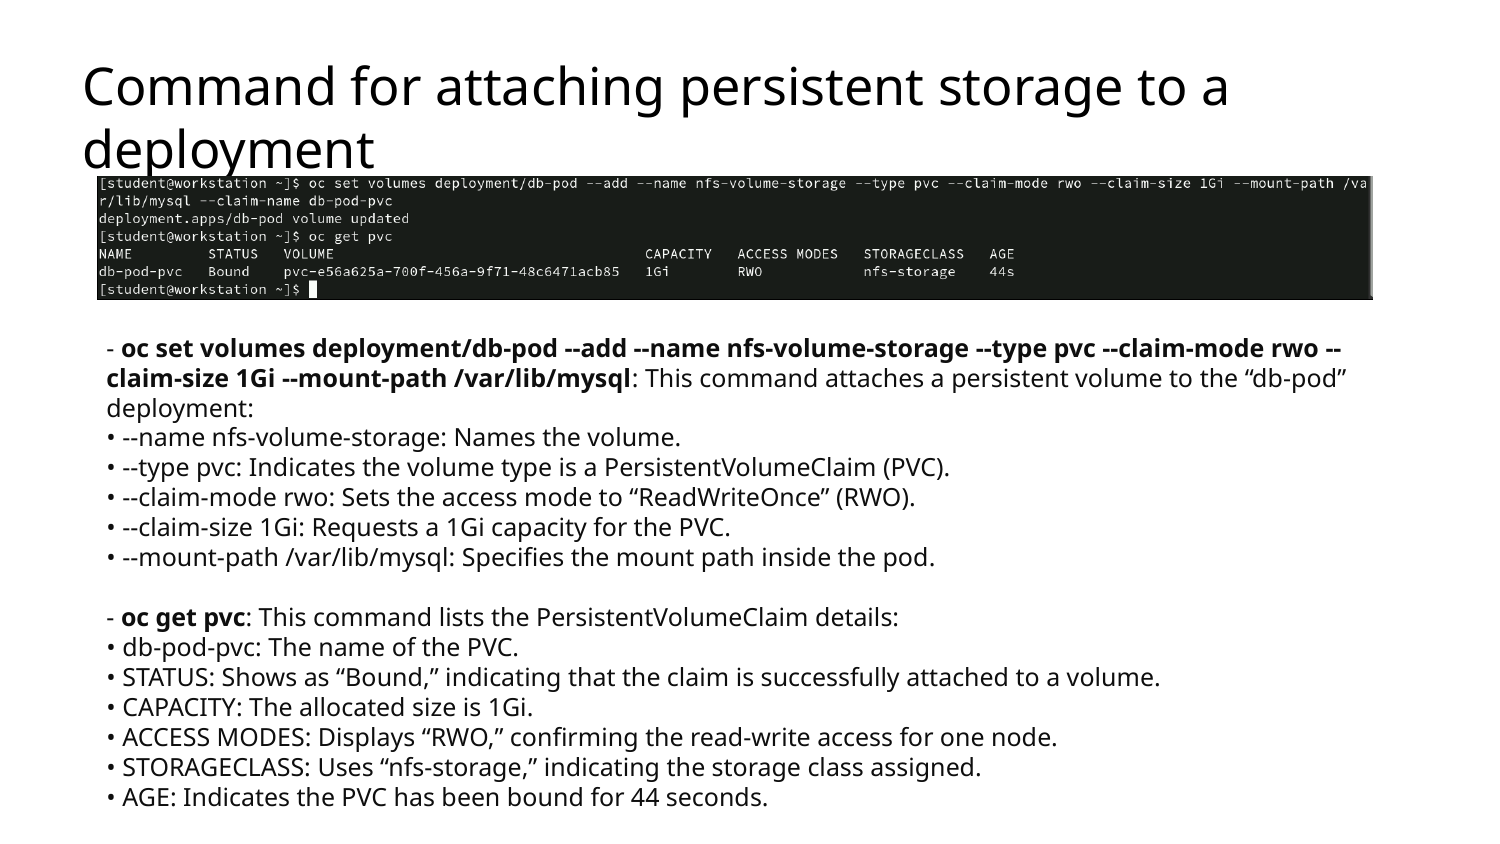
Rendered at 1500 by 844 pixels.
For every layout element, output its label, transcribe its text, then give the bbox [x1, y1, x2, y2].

title Command for attaching persistent storage to a deployment [67, 38, 1455, 187]
text_box - oc set volumes deployment/db-pod --add --name nfs-volume-storage --type pvc --claim-mode rwo --claim-size 1Gi --mount-path /var/lib/mysql: This command attaches a persistent volume to the “db-pod” deployment: • --name nfs-volume-storage: Names the volume. • --type pvc: Indicates the volume type is a PersistentVolumeClaim (PVC). • --claim-mode rwo: Sets the access mode to “ReadWriteOnce” (RWO). • --claim-size 1Gi: Requests a 1Gi capacity for the PVC. • --mount-path /var/lib/mysql: Specifies the mount path inside the pod. - oc get pvc: This command lists the PersistentVolumeClaim details: • db-pod-pvc: The name of the PVC. • STATUS: Shows as “Bound,” indicating that the claim is successfully attached to a volume. • CAPACITY: The allocated size is 1Gi. • ACCESS MODES: Displays “RWO,” confirming the read-write access for one node. • STORAGECLASS: Uses “nfs-storage,” indicating the storage class assigned. • AGE: Indicates the PVC has been bound for 44 seconds. [91, 324, 1378, 844]
picture [96, 176, 1373, 300]
